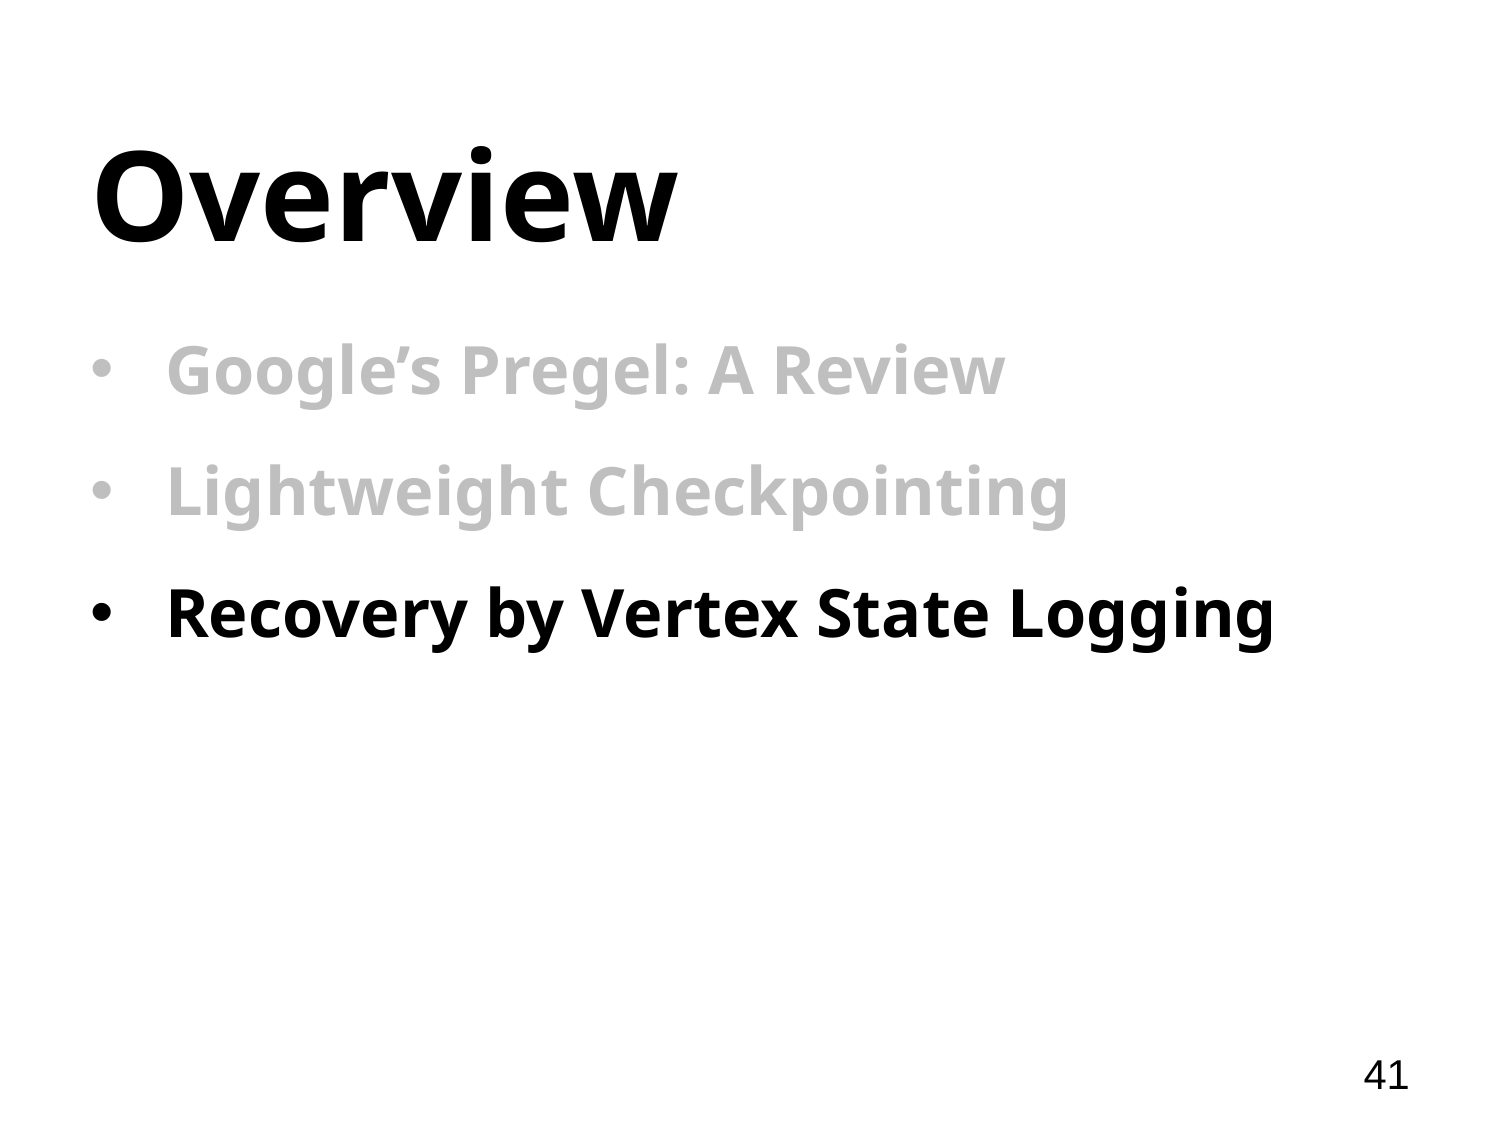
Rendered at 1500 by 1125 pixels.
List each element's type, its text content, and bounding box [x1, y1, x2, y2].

title Overview [74, 97, 1426, 286]
slide_number 41 [1074, 1042, 1425, 1103]
list Google’s Pregel: A Review Lightweight Checkpointing Recovery by Vertex State Logging [74, 319, 1473, 1013]
